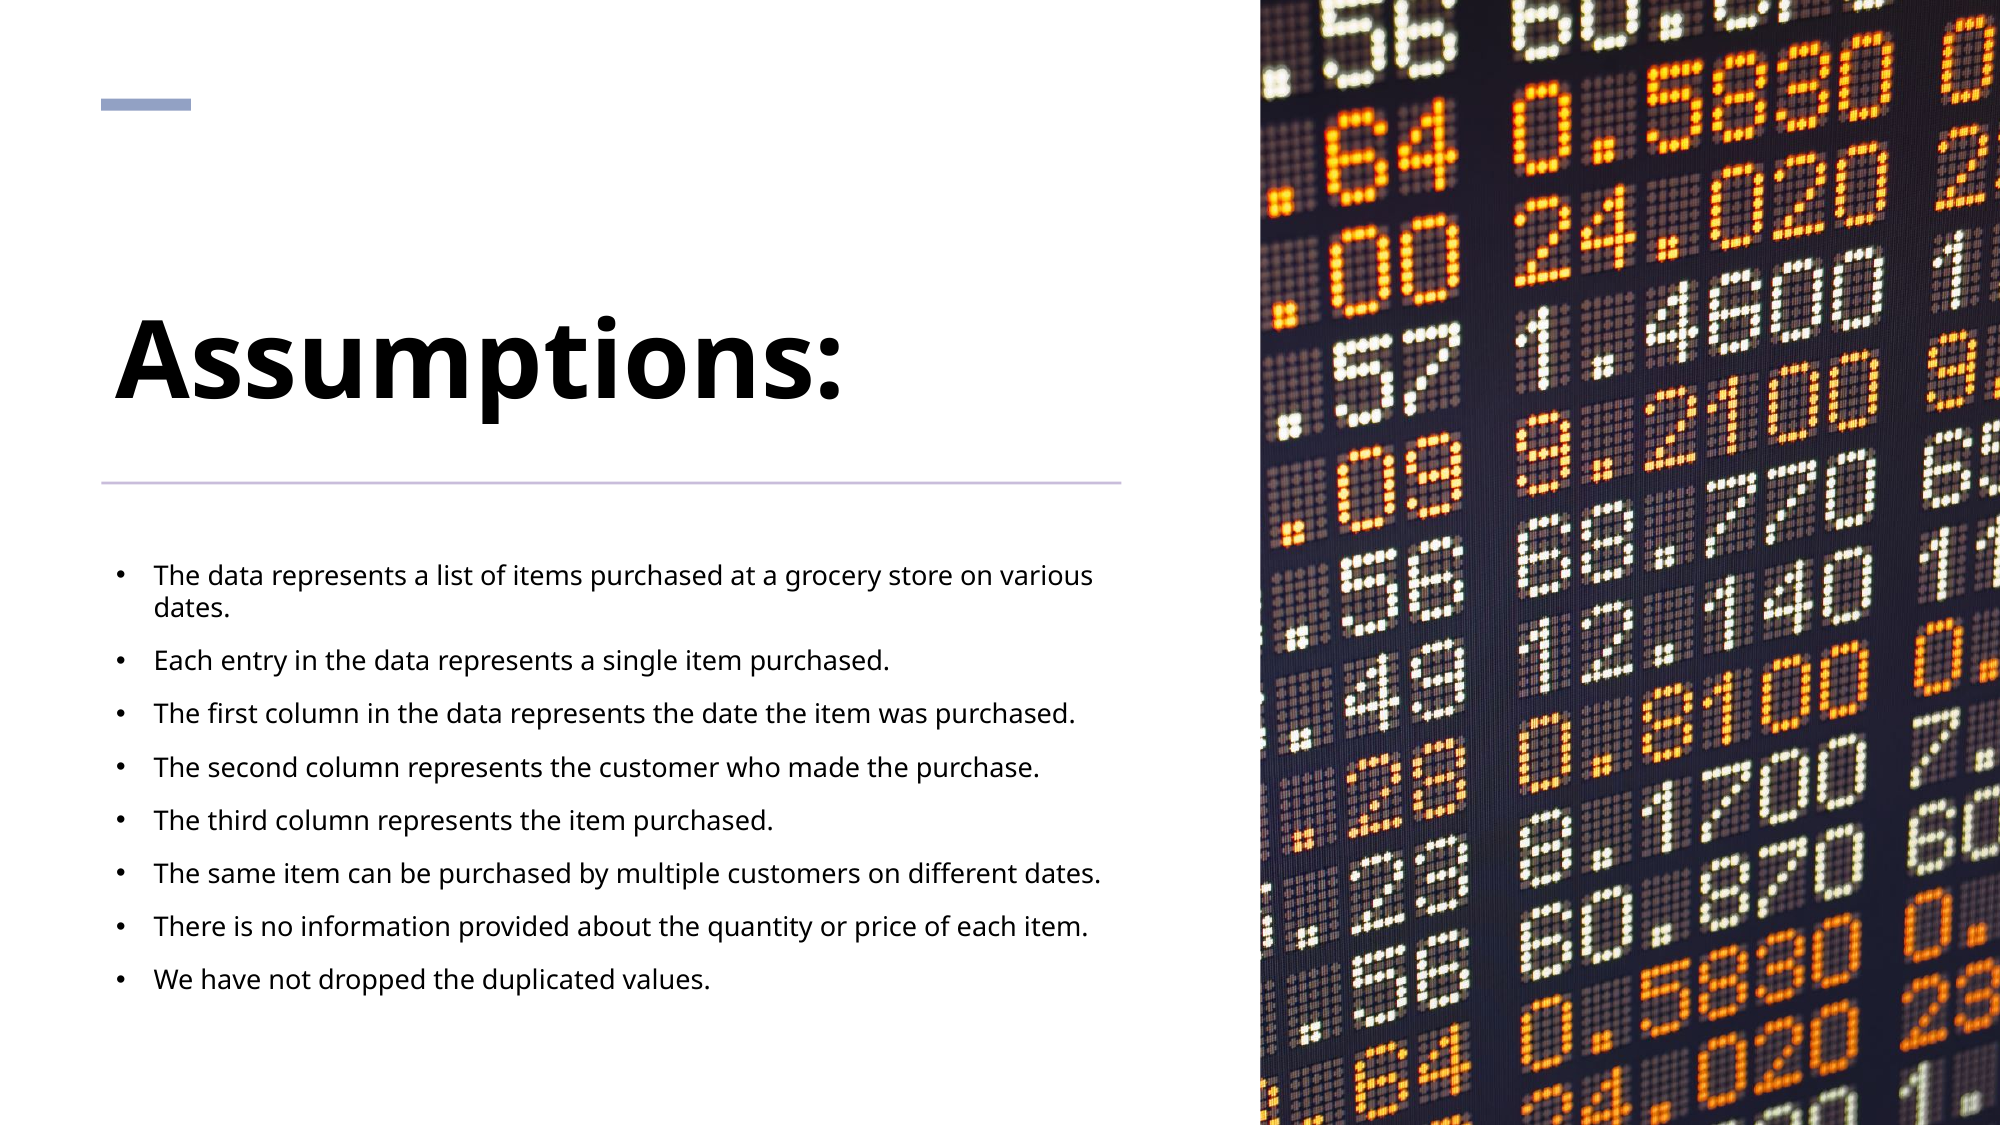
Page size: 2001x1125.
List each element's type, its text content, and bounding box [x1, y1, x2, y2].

text_box [100, 481, 1122, 486]
list The data represents a list of items purchased at a grocery store on various dates. Each entry in the data represents a single item purchased. The first column in the data represents the date the item was purchased. The second column represents the customer who made the purchase. The third column represents the item purchased. The same item can be purchased by multiple customers on different dates. There is no information provided about the quantity or price of each item. We have not dropped the duplicated values. [100, 550, 1130, 1014]
title Assumptions: [100, 176, 1129, 429]
text_box [100, 98, 192, 112]
text_box [0, 0, 1260, 1125]
picture [1260, 0, 2000, 1125]
